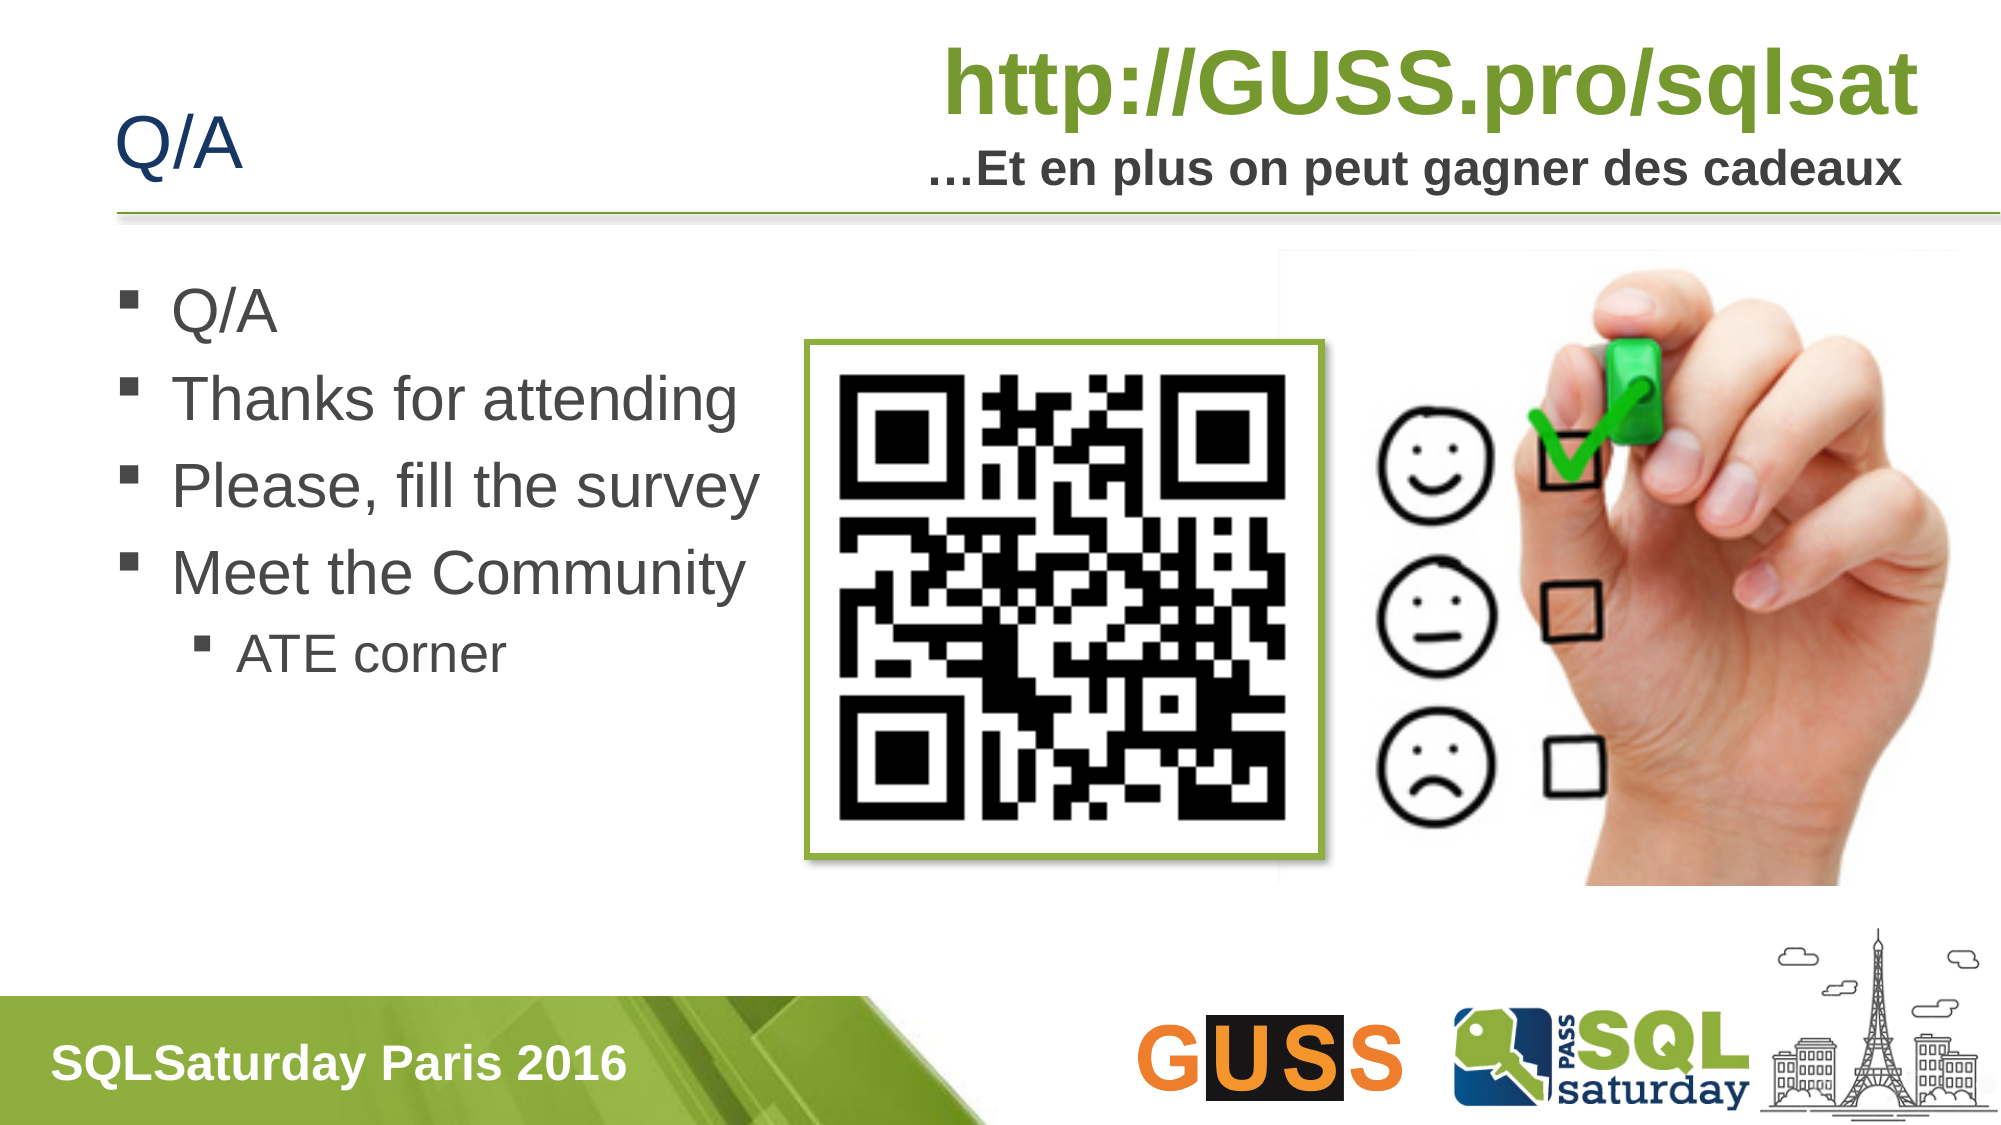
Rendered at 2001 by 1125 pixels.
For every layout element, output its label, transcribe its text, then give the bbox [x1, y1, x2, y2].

title Q/A [99, 45, 1900, 233]
list Q/A Thanks for attending Please, fill the survey Meet the Community ATE corner [99, 262, 1900, 1005]
text_box http://GUSS.pro/sqlsat [927, 15, 1959, 140]
picture [1444, 923, 2000, 1125]
picture [0, 996, 1402, 1125]
text_box …Et en plus on peut gagner des cadeaux [910, 128, 1923, 203]
picture [810, 248, 1959, 886]
